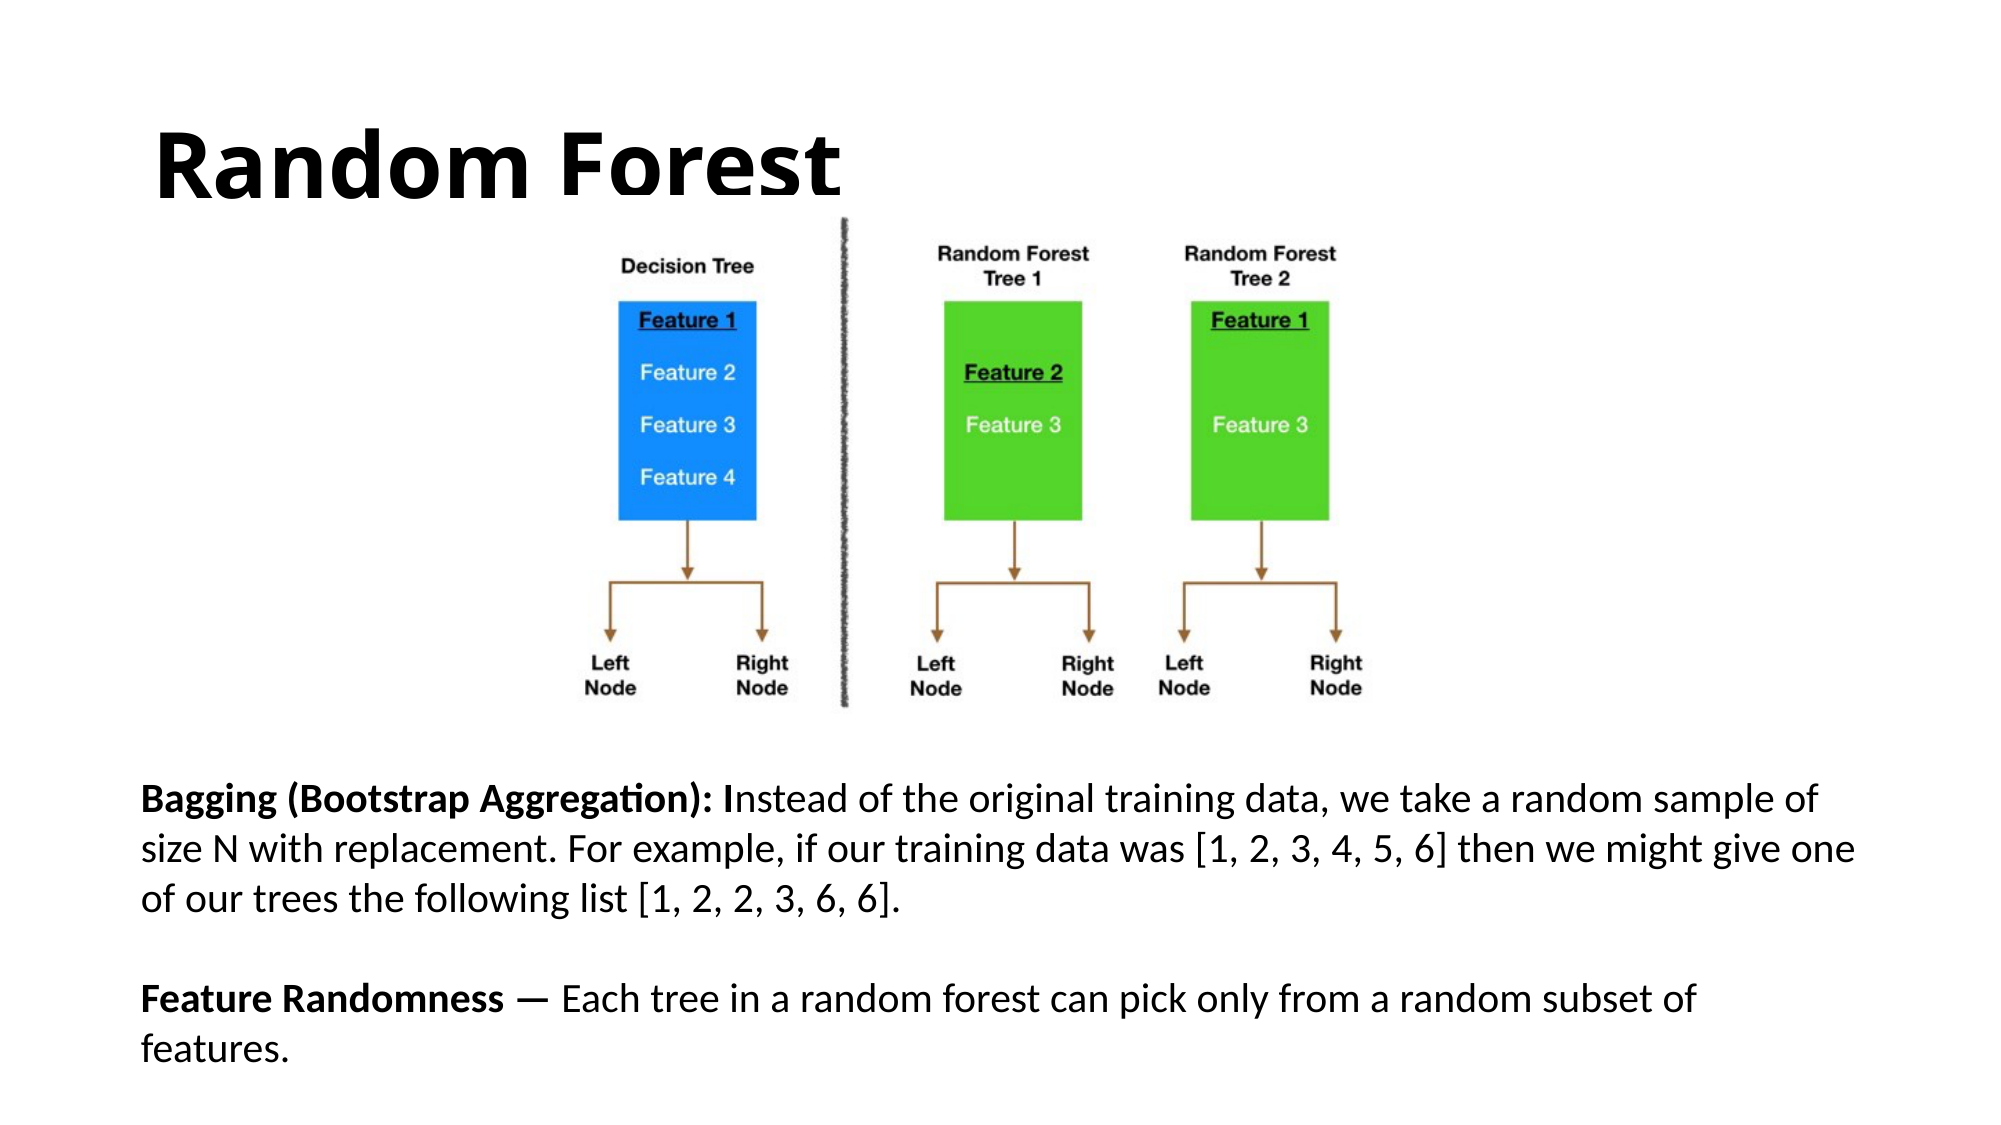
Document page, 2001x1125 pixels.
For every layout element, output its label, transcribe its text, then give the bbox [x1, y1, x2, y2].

text_box Bagging (Bootstrap Aggregation): Instead of the original training data, we take a random sample of size N with replacement. For example, if our training data was [1, 2, 3, 4, 5, 6] then we might give one of our trees the following list [1, 2, 2, 3, 6, 6]. Feature Randomness — Each tree in a random forest can pick only from a random subset of features. [126, 763, 1874, 1079]
title Random Forest [137, 59, 1863, 278]
picture [544, 195, 1400, 725]
